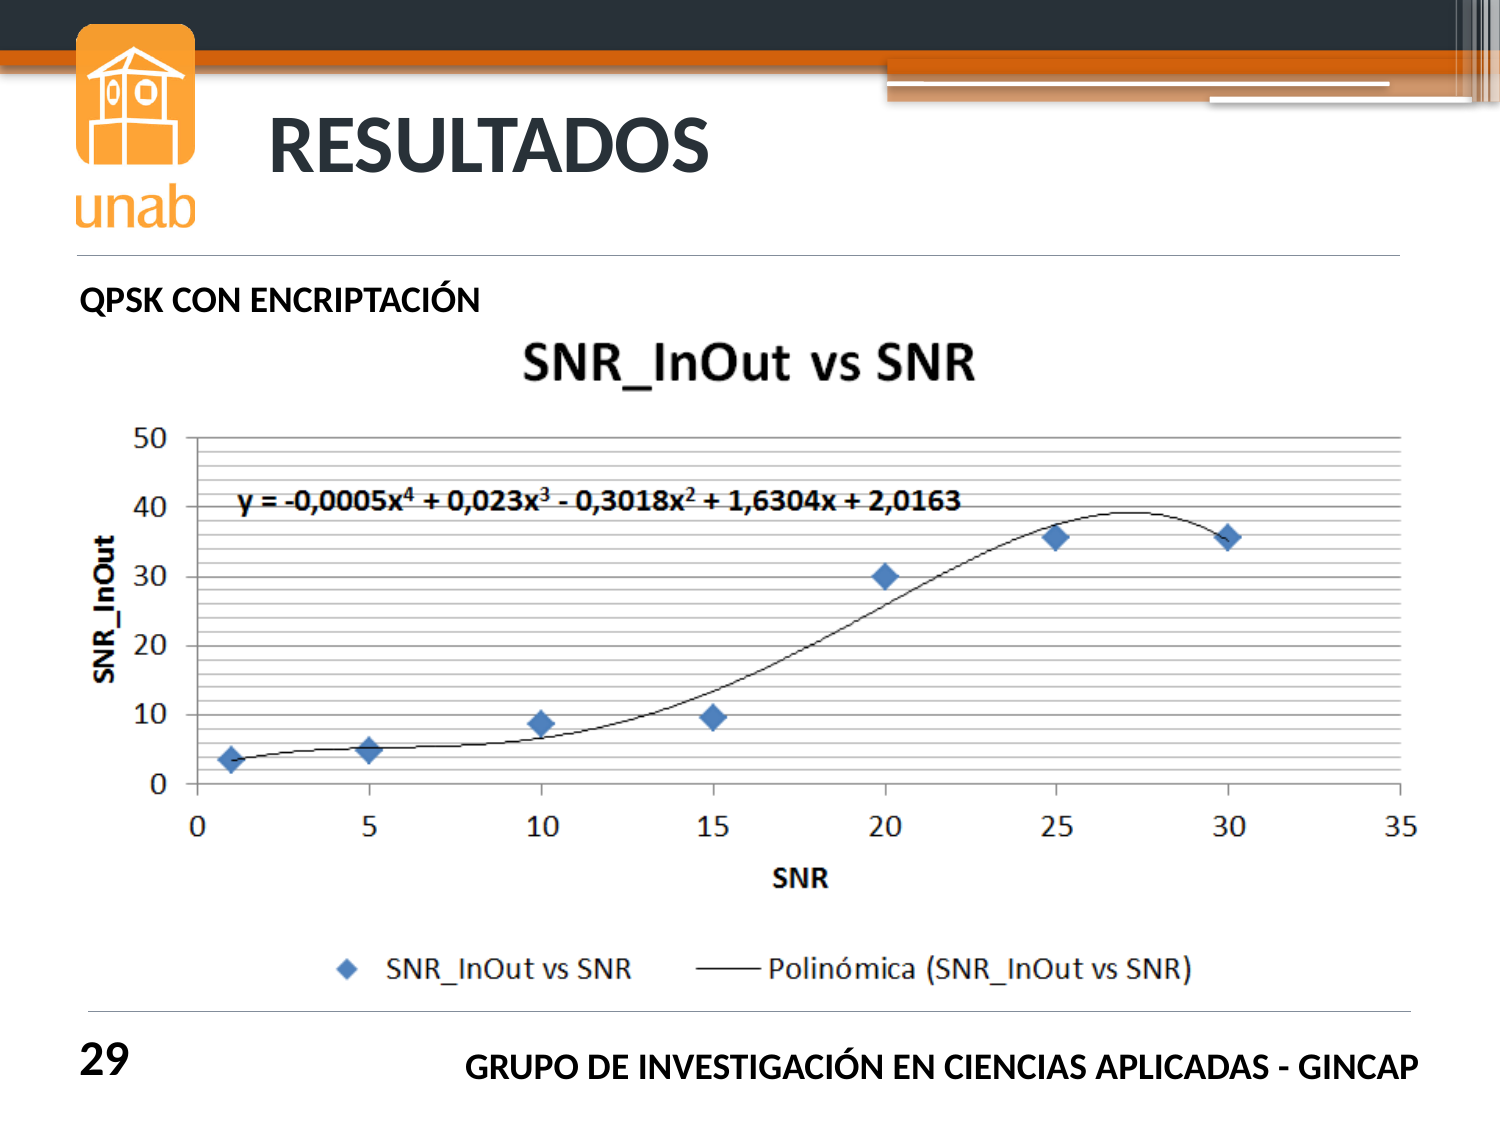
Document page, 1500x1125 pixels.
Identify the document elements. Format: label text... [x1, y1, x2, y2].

text_box GRUPO DE INVESTIGACIÓN EN CIENCIAS APLICADAS - GINCAP [383, 1034, 1435, 1095]
text_box QPSK CON ENCRIPTACIÓN [64, 267, 1376, 298]
picture [76, 23, 195, 228]
text_box RESULTADOS [253, 45, 1400, 233]
picture [50, 301, 1450, 1012]
text_box 29 [64, 1021, 160, 1093]
